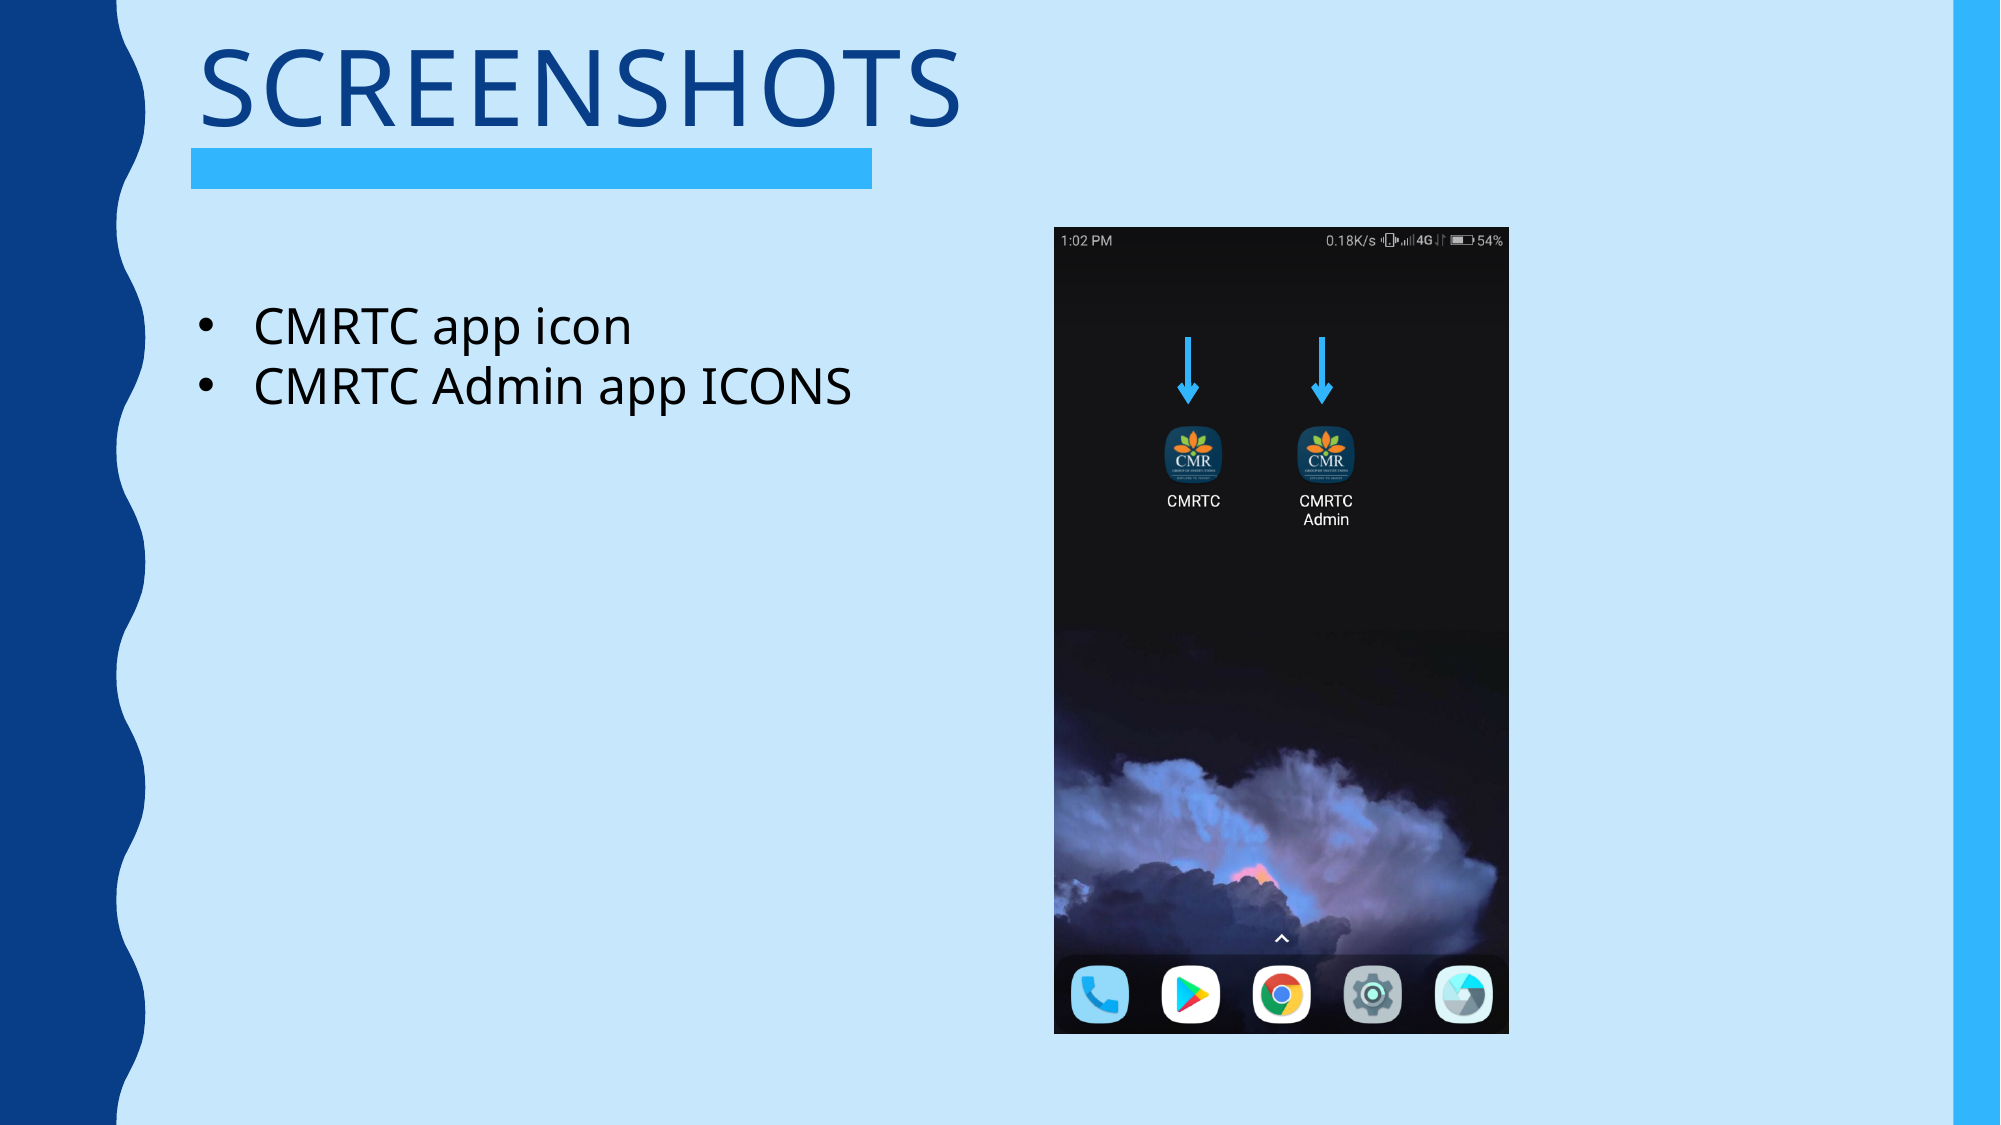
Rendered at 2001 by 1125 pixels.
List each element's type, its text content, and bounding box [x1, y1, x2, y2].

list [1054, 227, 1509, 1034]
title Screenshots [183, 27, 1853, 189]
text_box CMRTC app icon CMRTC Admin app ICONS [182, 287, 869, 422]
